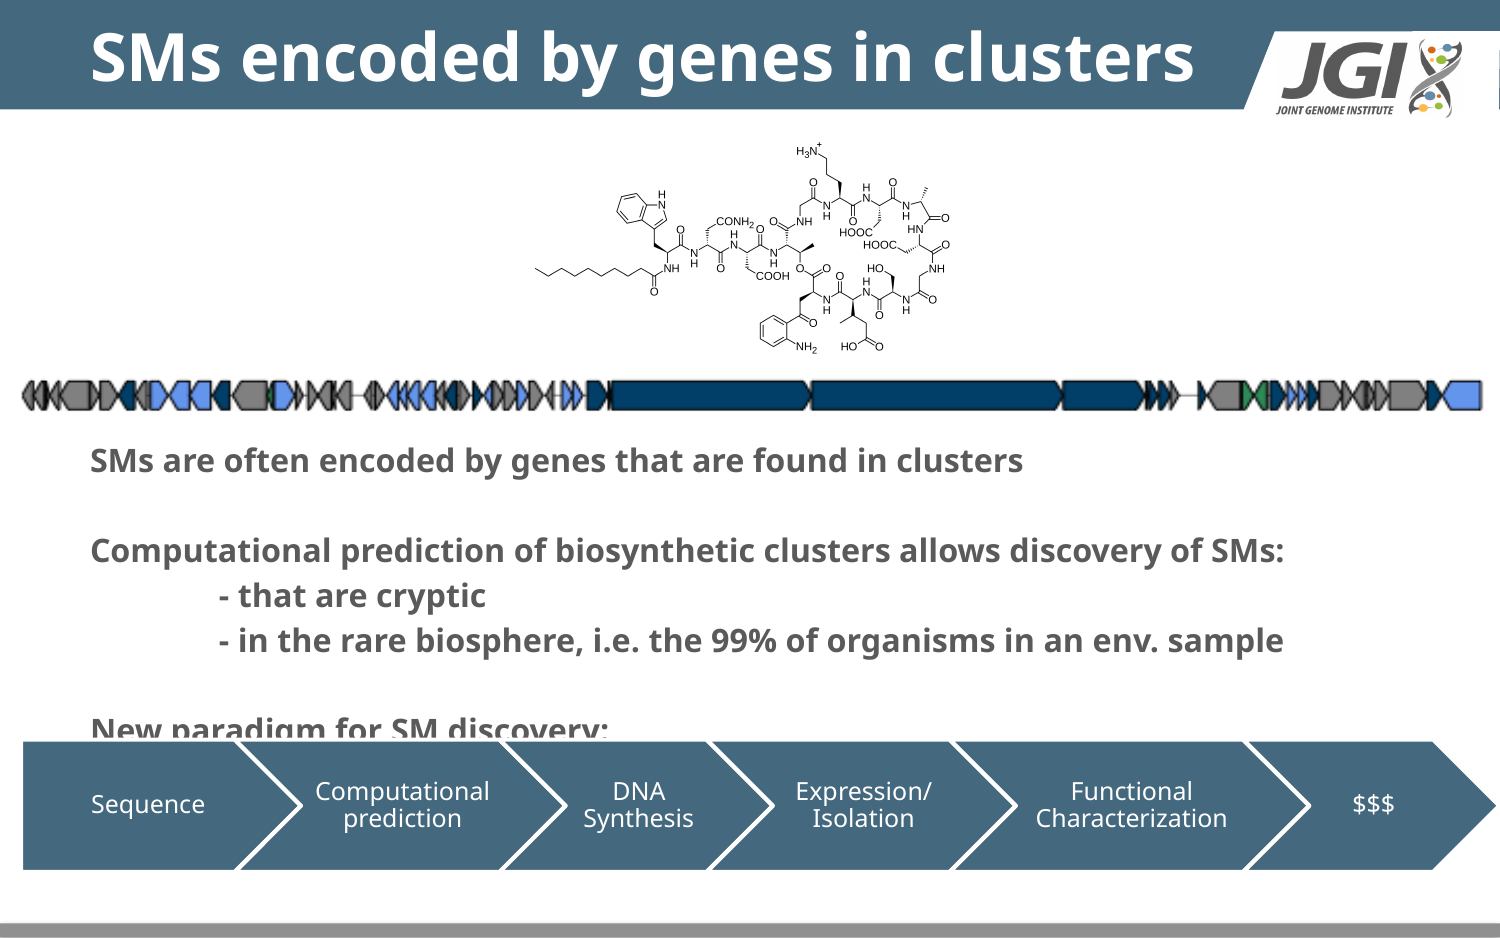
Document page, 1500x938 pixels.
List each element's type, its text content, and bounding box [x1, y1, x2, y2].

picture [8, 135, 1500, 427]
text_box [20, 711, 1500, 900]
picture [1276, 39, 1462, 118]
list SMs are often encoded by genes that are found in clusters Computational prediction of biosynthetic clusters allows discovery of SMs: - that are cryptic - in the rare biosphere, i.e. the 99% of organisms in an env. sample New paradigm for SM discovery: [75, 435, 1425, 710]
title SMs encoded by genes in clusters [75, 0, 1238, 110]
